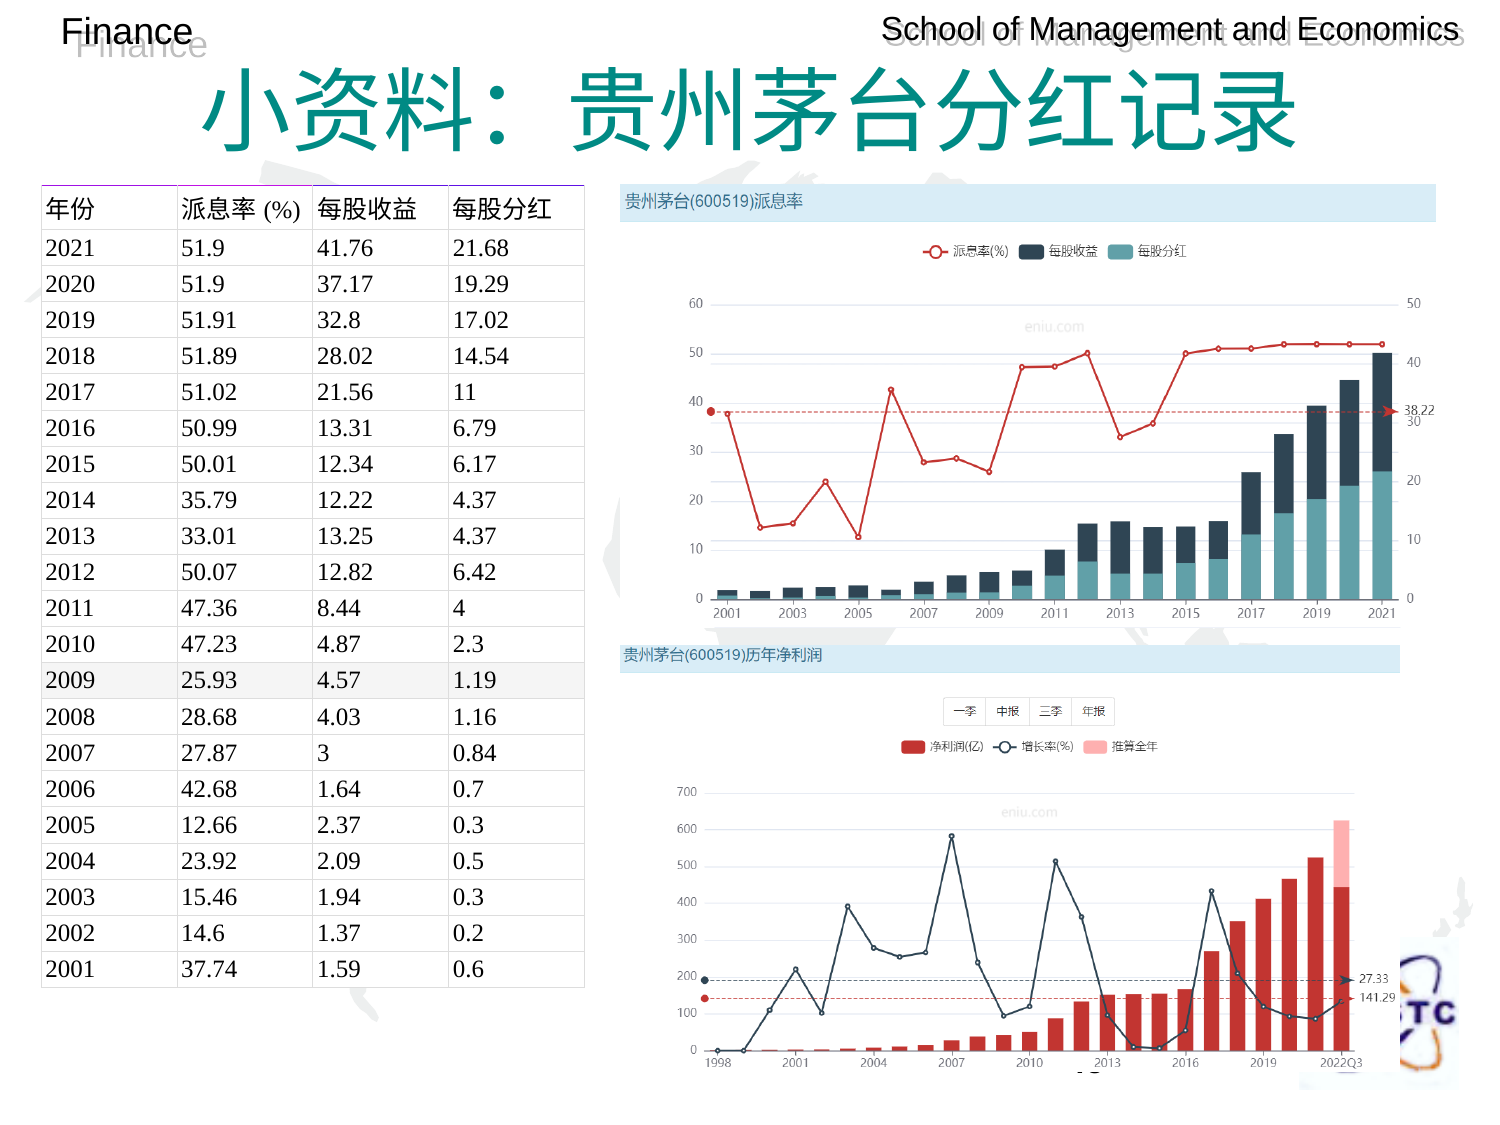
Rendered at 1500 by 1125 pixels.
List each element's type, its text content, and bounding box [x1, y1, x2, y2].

table_header 派息率(%) [178, 186, 312, 229]
table_cell 2011 [42, 591, 177, 626]
table_cell 51.9 [178, 266, 312, 301]
table_cell 33.01 [178, 519, 312, 554]
table_cell 4 [449, 591, 584, 626]
table_cell 6.42 [449, 555, 584, 590]
table_cell 41.76 [313, 230, 448, 265]
table_cell 12.82 [313, 555, 448, 590]
table_cell 2016 [42, 411, 177, 446]
table_cell 2.09 [313, 844, 448, 879]
table_cell 12.34 [313, 447, 448, 482]
table_cell 0.7 [449, 771, 584, 806]
table_cell 2012 [42, 555, 177, 590]
table_cell 6.79 [449, 411, 584, 446]
table_cell 19.29 [449, 266, 584, 301]
title 小资料：贵州茅台分红记录 [75, 45, 1425, 233]
table_cell 2014 [42, 483, 177, 518]
table_cell 0.6 [449, 952, 584, 987]
table_cell 4.37 [449, 483, 584, 518]
table_cell 51.89 [178, 338, 312, 373]
table_cell 21.56 [313, 374, 448, 410]
table_cell 50.01 [178, 447, 312, 482]
table_cell 4.03 [313, 699, 448, 734]
table_cell 2019 [42, 302, 177, 337]
picture [619, 184, 1436, 628]
table_cell 11 [449, 374, 584, 410]
table_header 每股收益 [313, 186, 448, 229]
table_cell 2017 [42, 374, 177, 410]
table_cell 28.02 [313, 338, 448, 373]
table_cell 2005 [42, 807, 177, 843]
table_cell 0.2 [449, 916, 584, 951]
picture [620, 644, 1459, 1090]
table_cell 2009 [42, 663, 177, 698]
table_cell 35.79 [178, 483, 312, 518]
table_cell 4.37 [449, 519, 584, 554]
table_cell 8.44 [313, 591, 448, 626]
table_cell 1.16 [449, 699, 584, 734]
table_cell 2.37 [313, 807, 448, 843]
table_cell 2002 [42, 916, 177, 951]
table_cell 51.02 [178, 374, 312, 410]
table_cell 2001 [42, 952, 177, 987]
table_cell 47.23 [178, 627, 312, 662]
table_cell 2018 [42, 338, 177, 373]
table_cell 14.6 [178, 916, 312, 951]
table_cell 1.94 [313, 880, 448, 915]
table_cell 37.74 [178, 952, 312, 987]
table_cell 32.8 [313, 302, 448, 337]
table_cell 1.64 [313, 771, 448, 806]
table_cell 0.5 [449, 844, 584, 879]
table_cell 12.22 [313, 483, 448, 518]
table_cell 25.93 [178, 663, 312, 698]
table_cell 14.54 [449, 338, 584, 373]
table_header 年份 [42, 186, 177, 229]
table_cell 15.46 [178, 880, 312, 915]
table_cell 47.36 [178, 591, 312, 626]
table_cell 1.19 [449, 663, 584, 698]
table_cell 6.17 [449, 447, 584, 482]
table_cell 13.25 [313, 519, 448, 554]
table_cell 0.3 [449, 880, 584, 915]
table_cell 1.37 [313, 916, 448, 951]
table_cell 2013 [42, 519, 177, 554]
table_cell 37.17 [313, 266, 448, 301]
table_cell 50.07 [178, 555, 312, 590]
table_cell 13.31 [313, 411, 448, 446]
table_cell 4.57 [313, 663, 448, 698]
table_cell 2004 [42, 844, 177, 879]
table_cell 2021 [42, 230, 177, 265]
table_cell 2007 [42, 735, 177, 770]
table_cell 51.9 [178, 230, 312, 265]
table_cell 2008 [42, 699, 177, 734]
table_cell 42.68 [178, 771, 312, 806]
table_cell 50.99 [178, 411, 312, 446]
table_cell 2003 [42, 880, 177, 915]
table_cell 51.91 [178, 302, 312, 337]
table_cell 3 [313, 735, 448, 770]
table_cell 0.3 [449, 807, 584, 843]
table_cell 2010 [42, 627, 177, 662]
table_cell 2.3 [449, 627, 584, 662]
table_cell 28.68 [178, 699, 312, 734]
table_cell 4.87 [313, 627, 448, 662]
table_cell 1.59 [313, 952, 448, 987]
table_cell 2020 [42, 266, 177, 301]
table_header 每股分红 [449, 186, 584, 229]
table_cell 2015 [42, 447, 177, 482]
table_cell 12.66 [178, 807, 312, 843]
table_cell 23.92 [178, 844, 312, 879]
table_cell 0.84 [449, 735, 584, 770]
table_cell 17.02 [449, 302, 584, 337]
table_cell 2006 [42, 771, 177, 806]
table_cell 21.68 [449, 230, 584, 265]
table_cell 27.87 [178, 735, 312, 770]
